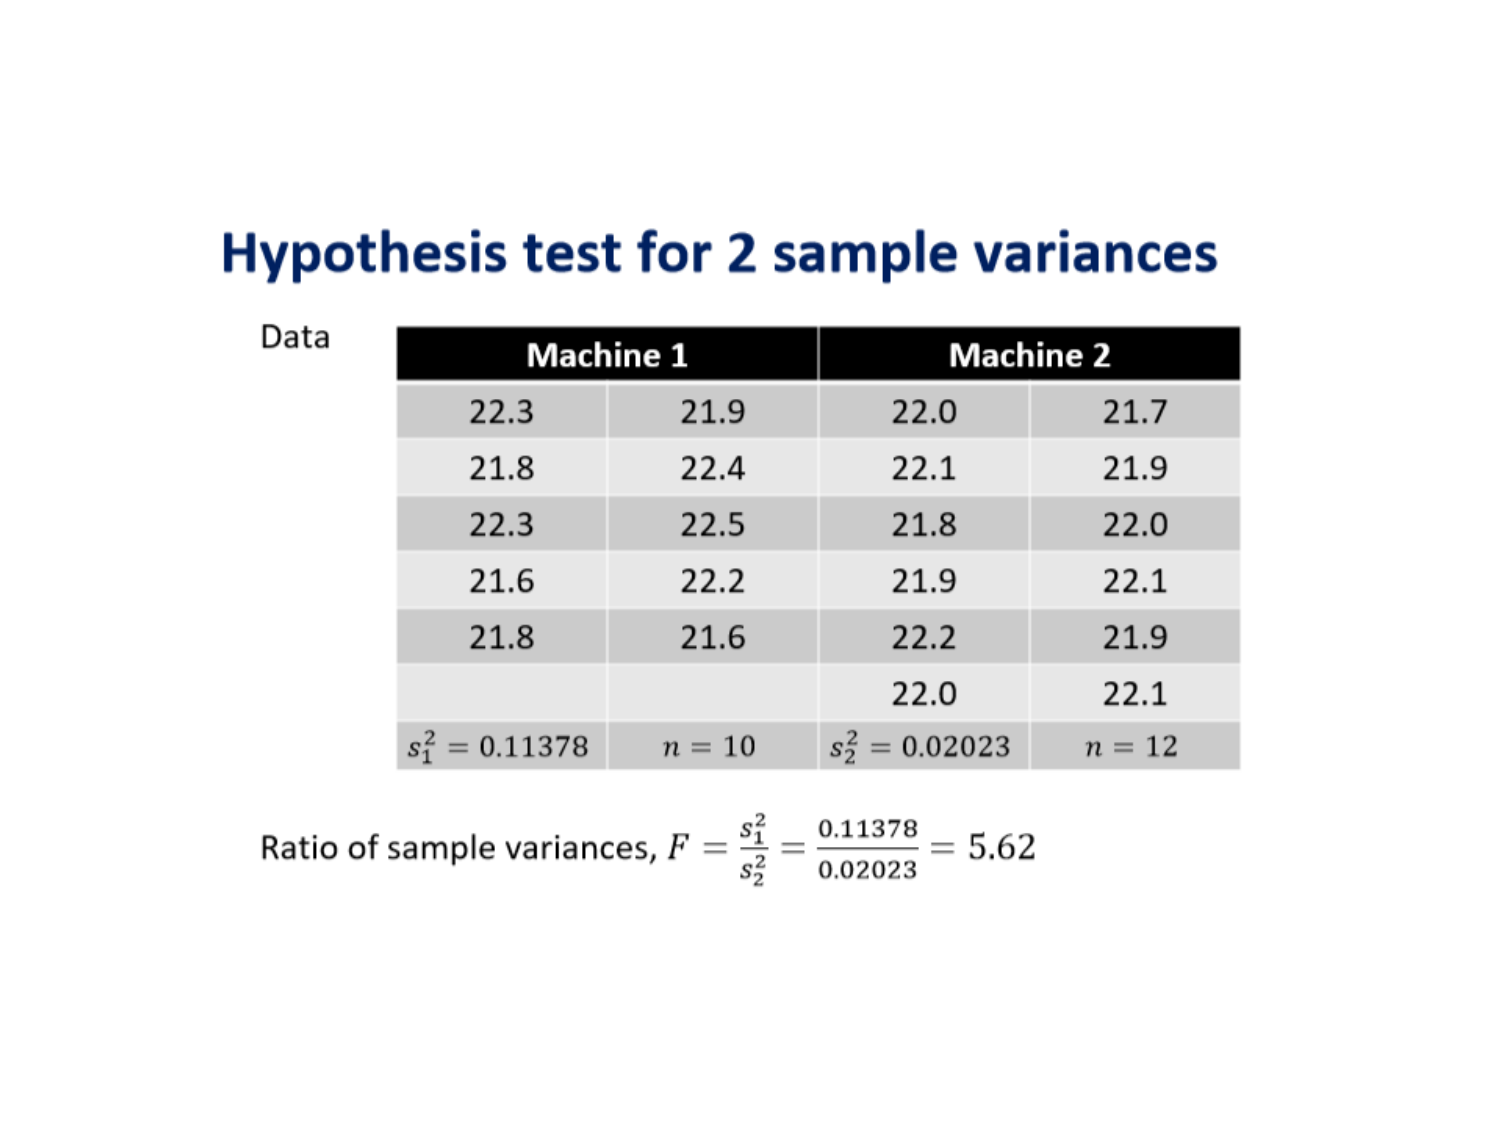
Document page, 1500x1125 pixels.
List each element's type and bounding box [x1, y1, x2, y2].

picture [204, 221, 1296, 904]
